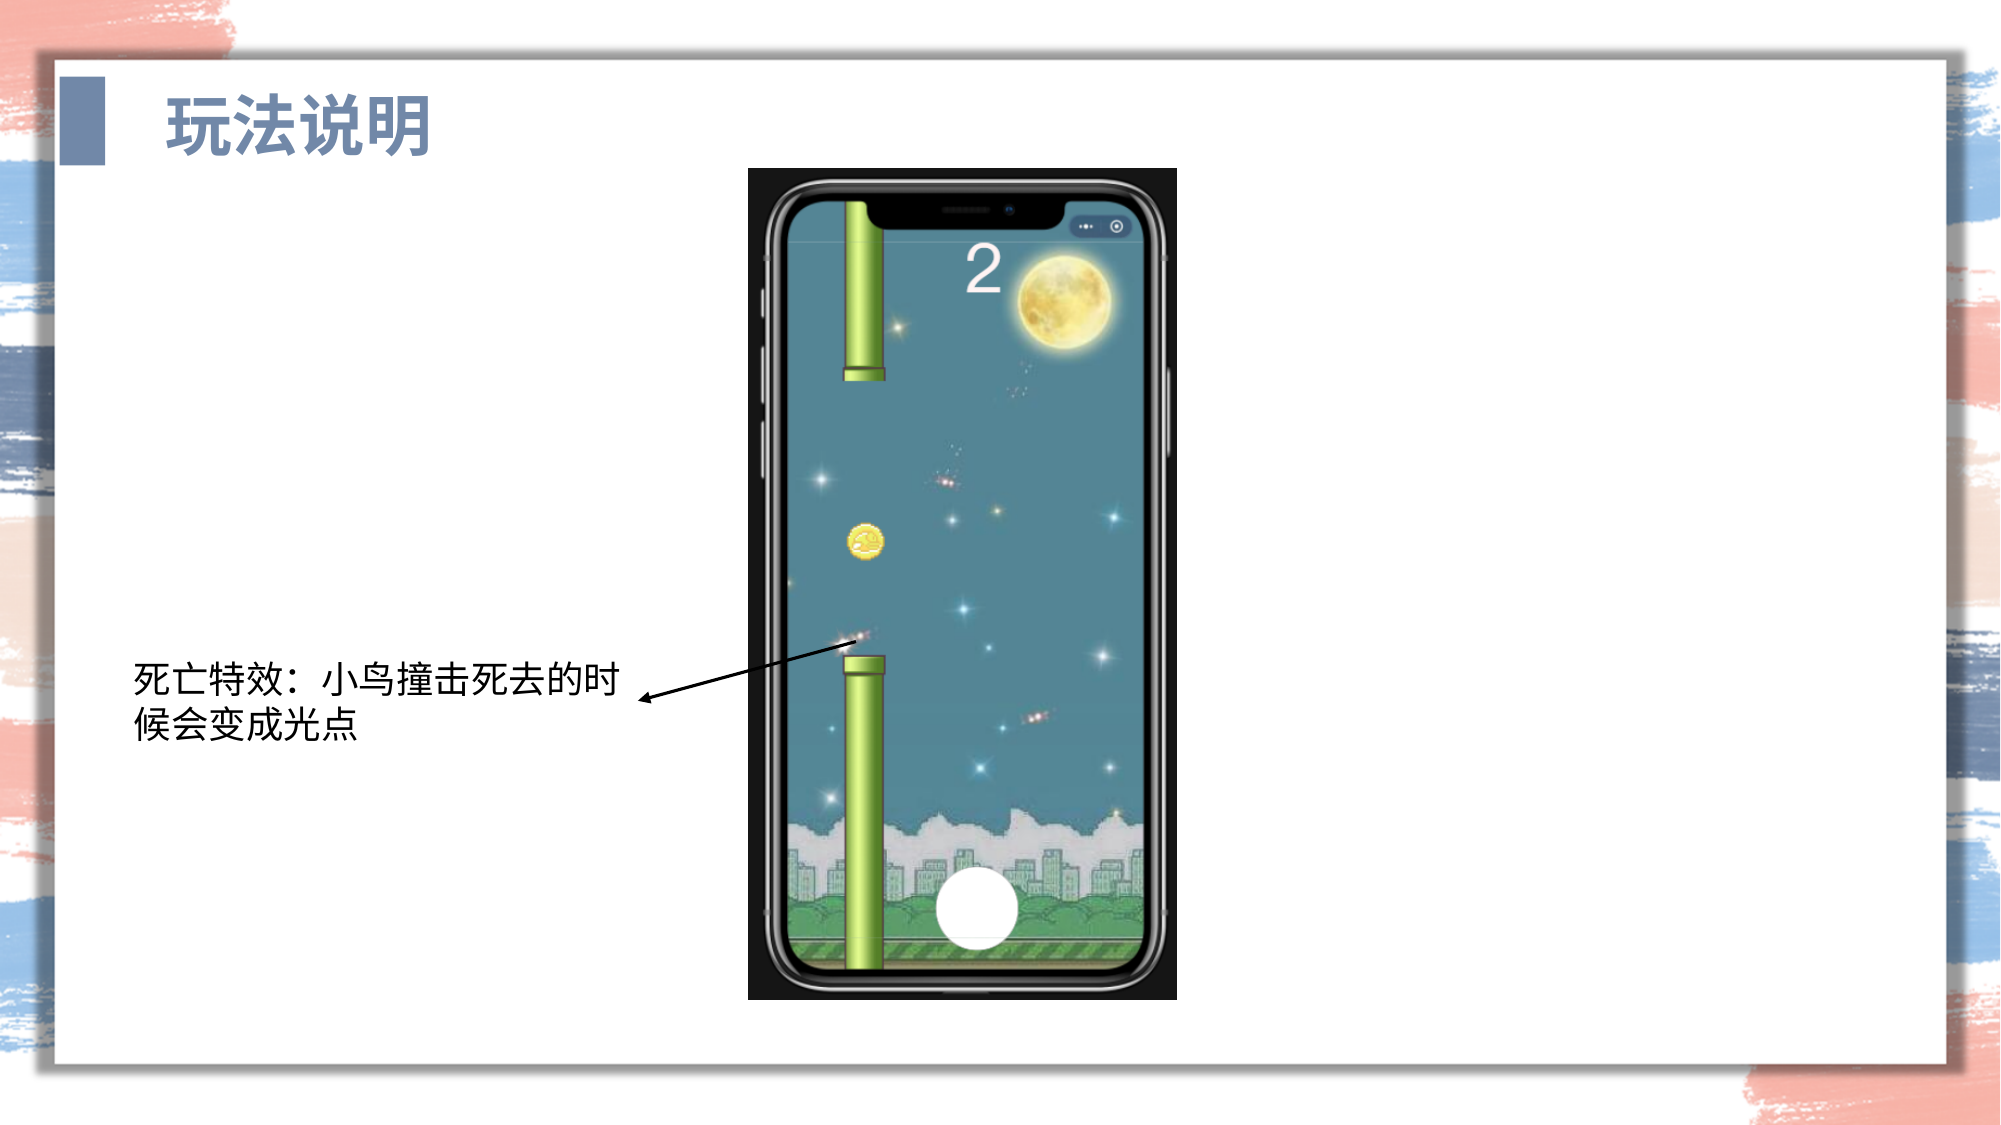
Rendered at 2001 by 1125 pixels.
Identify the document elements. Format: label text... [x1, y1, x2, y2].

picture [0, 0, 2001, 1125]
text_box [59, 76, 106, 167]
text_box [637, 641, 856, 702]
text_box 死亡特效：小鸟撞击死去的时候会变成光点 [118, 648, 638, 754]
text_box 玩法说明 [150, 76, 448, 172]
